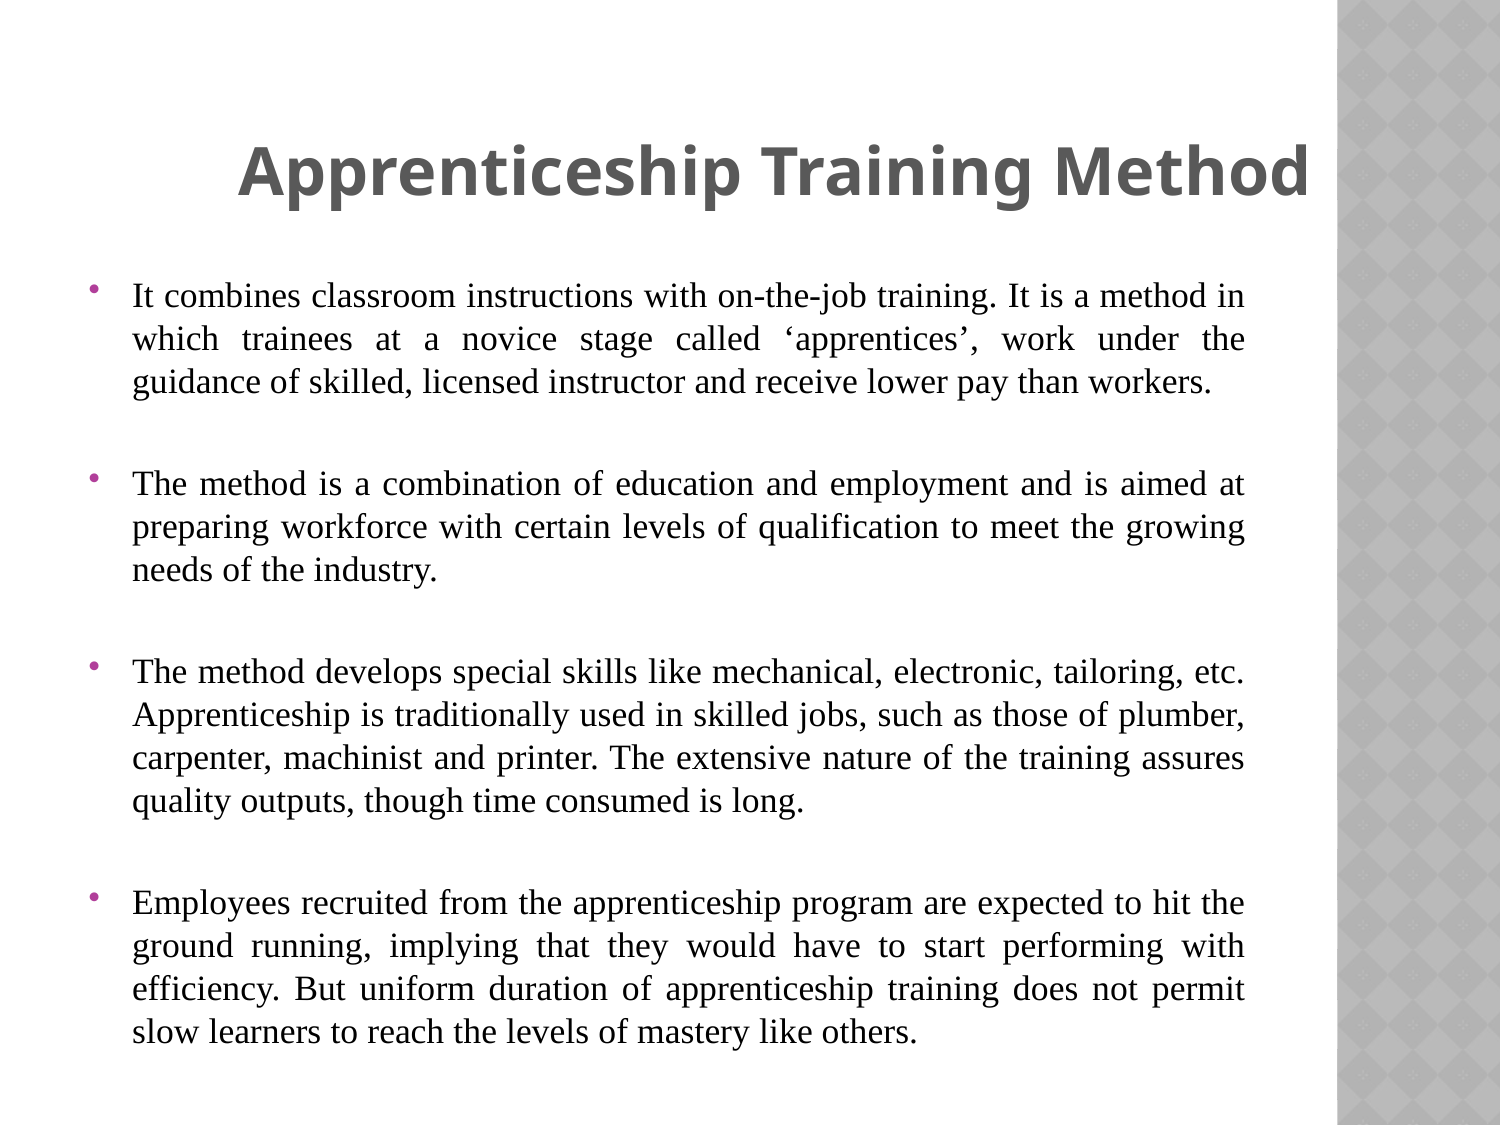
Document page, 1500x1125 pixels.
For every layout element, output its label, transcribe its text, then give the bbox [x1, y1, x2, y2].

list It combines classroom instructions with on-the-job training. It is a method in which trainees at a novice stage called ‘apprentices’, work under the guidance of skilled, licensed instructor and receive lower pay than workers. The method is a combination of education and employment and is aimed at preparing workforce with certain levels of qualification to meet the growing needs of the industry. The method develops special skills like mechanical, electronic, tailoring, etc. Apprenticeship is traditionally used in skilled jobs, such as those of plumber, carpenter, machinist and printer. The extensive nature of the training assures quality outputs, though time consumed is long. Employees recruited from the apprenticeship program are expected to hit the ground running, implying that they would have to start performing with efficiency. But uniform duration of apprenticeship training does not permit slow learners to reach the levels of mastery like others. [75, 264, 1263, 1059]
text_box Apprenticeship Training Method [99, 75, 1450, 263]
